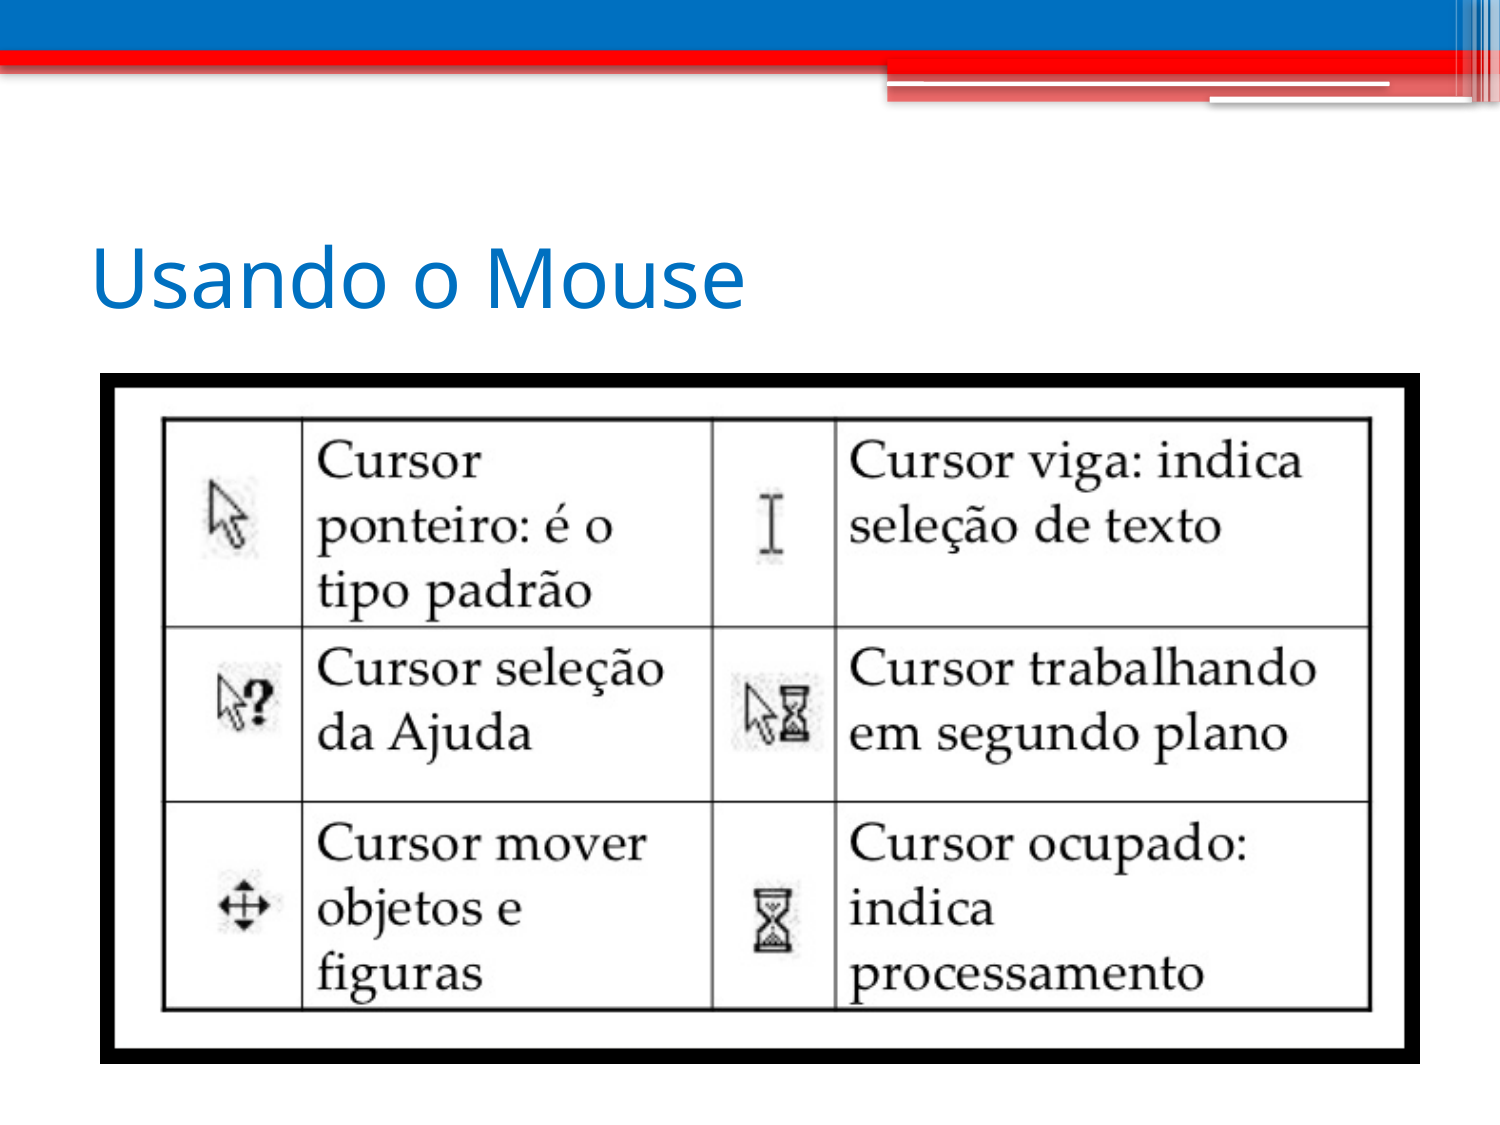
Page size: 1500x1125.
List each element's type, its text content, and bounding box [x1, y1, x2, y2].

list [100, 373, 1420, 1064]
title Usando o Mouse [75, 187, 1425, 363]
